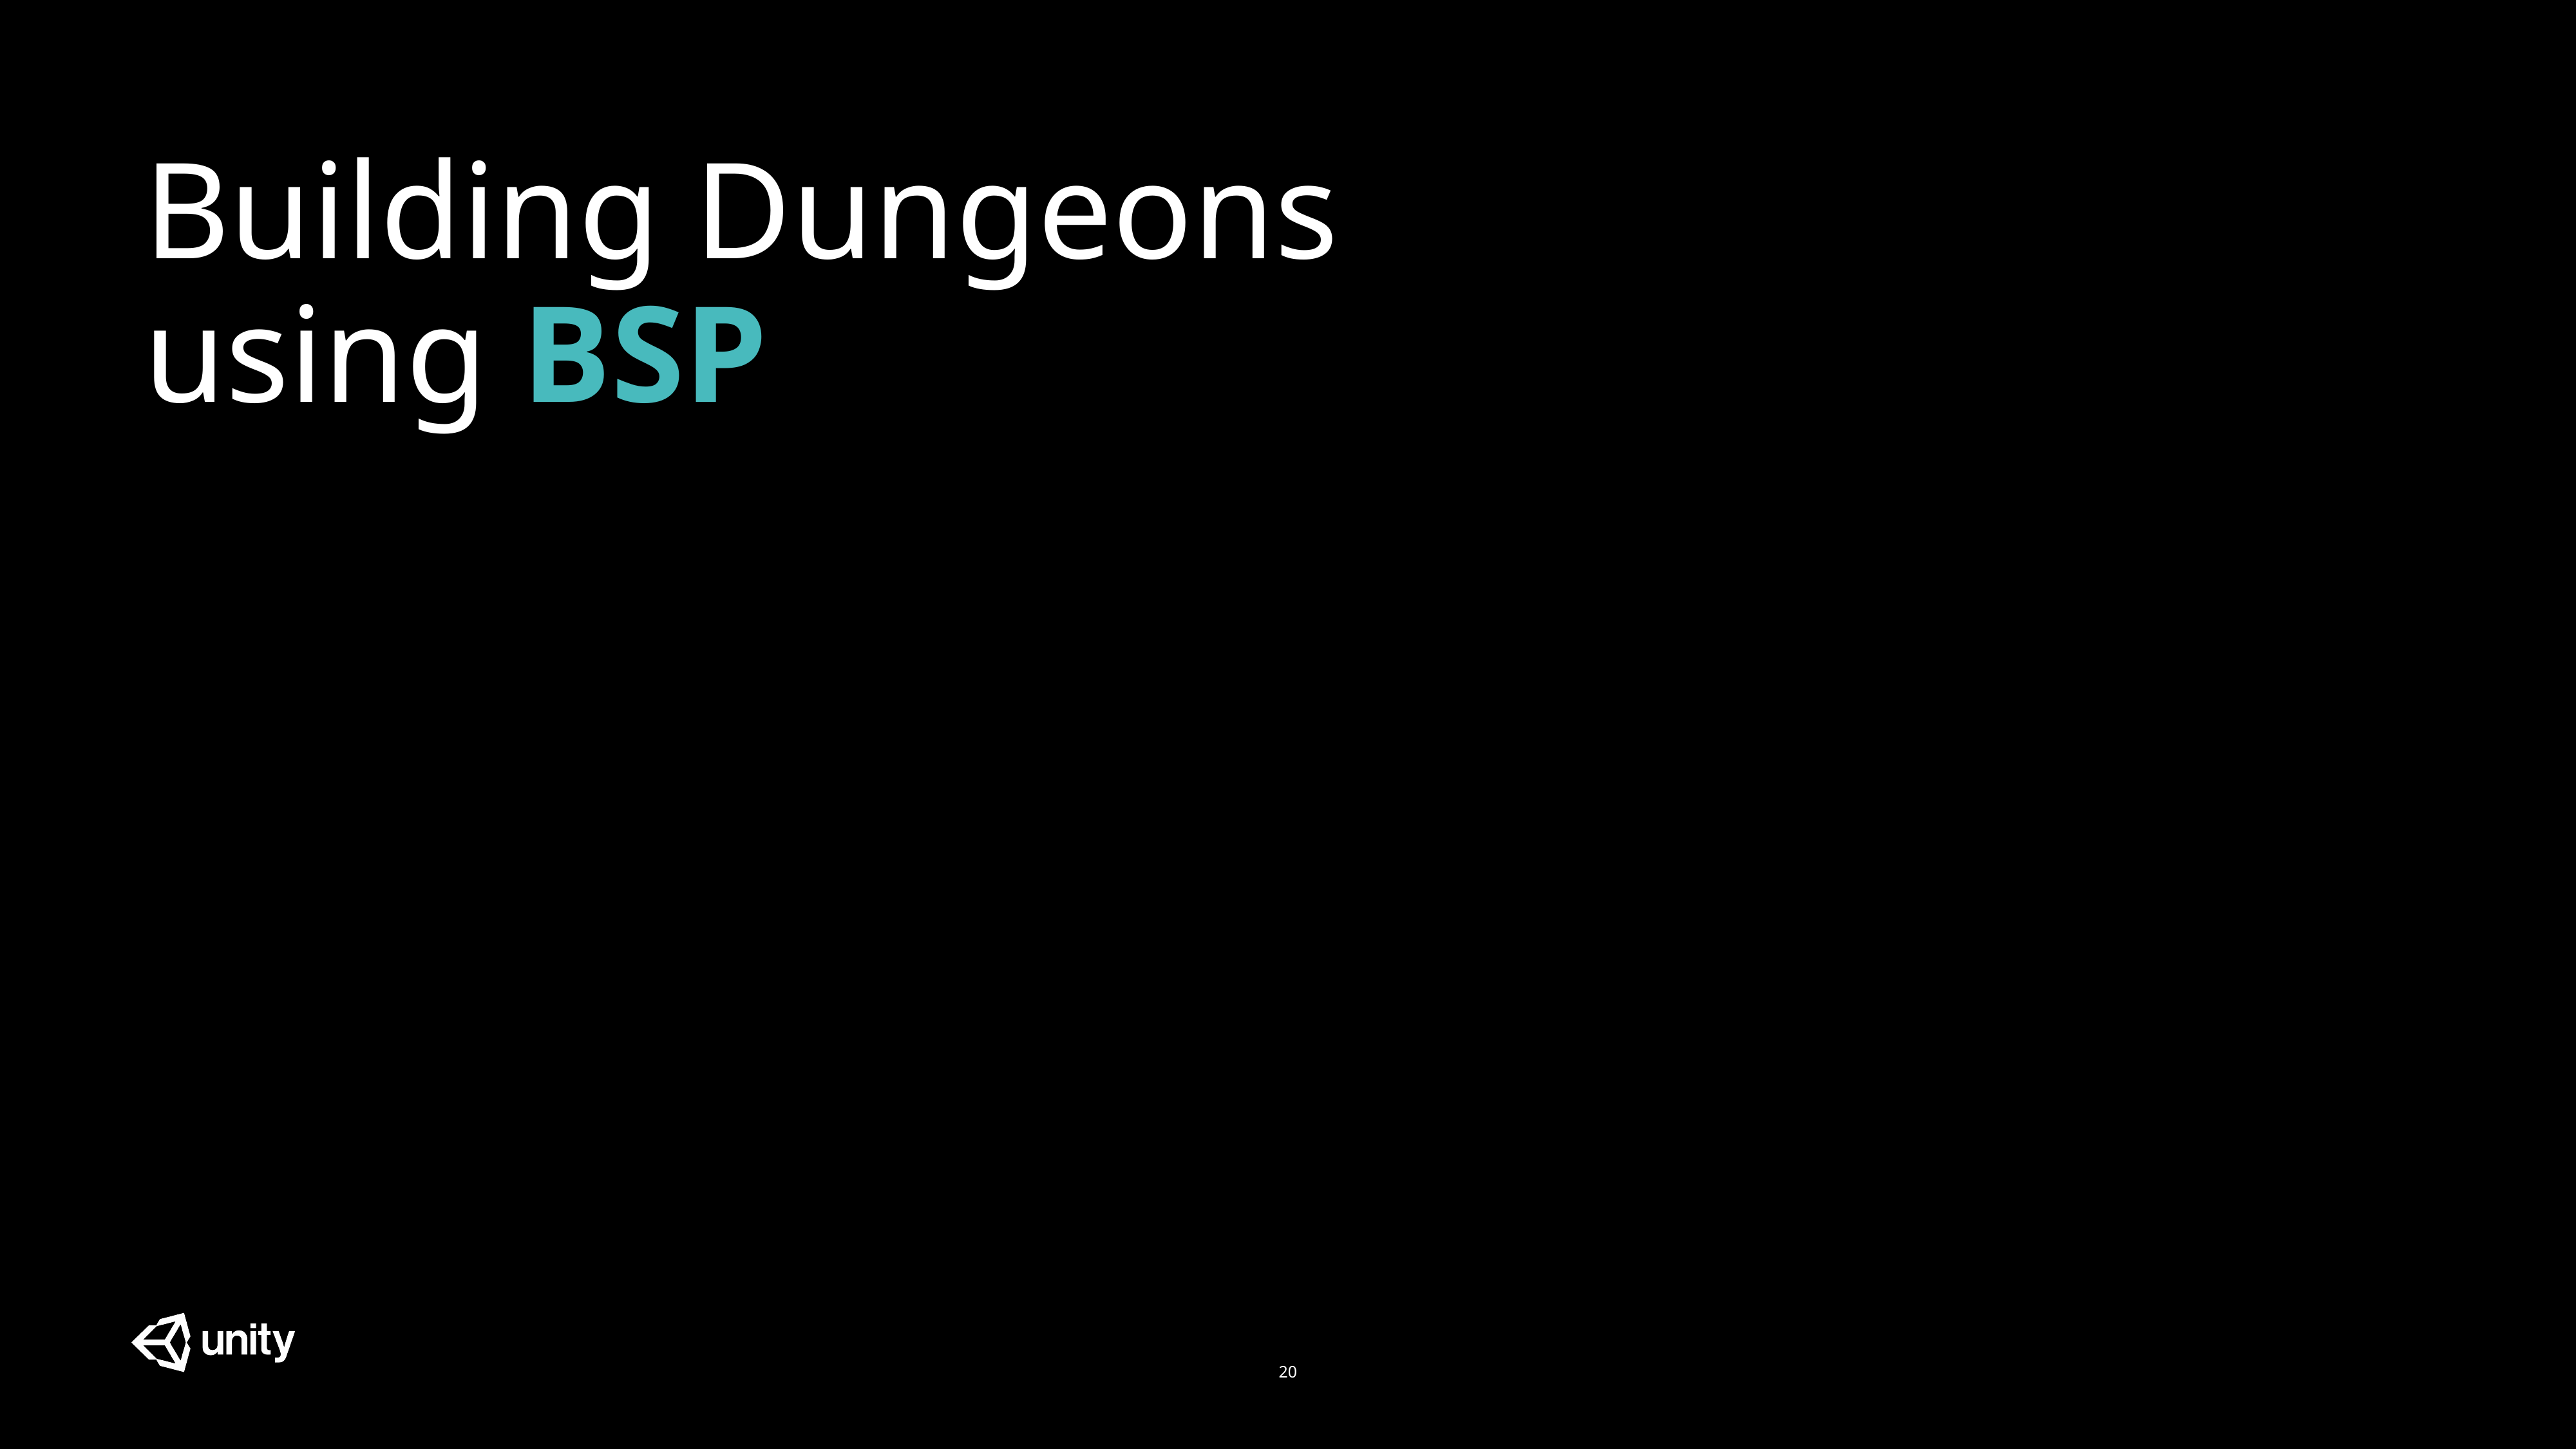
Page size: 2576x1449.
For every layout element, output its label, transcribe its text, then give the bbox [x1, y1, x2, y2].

slide_number 20 [1211, 1338, 1365, 1449]
text_box Building Dungeons using BSP [134, 134, 1700, 781]
picture [101, 1283, 325, 1402]
